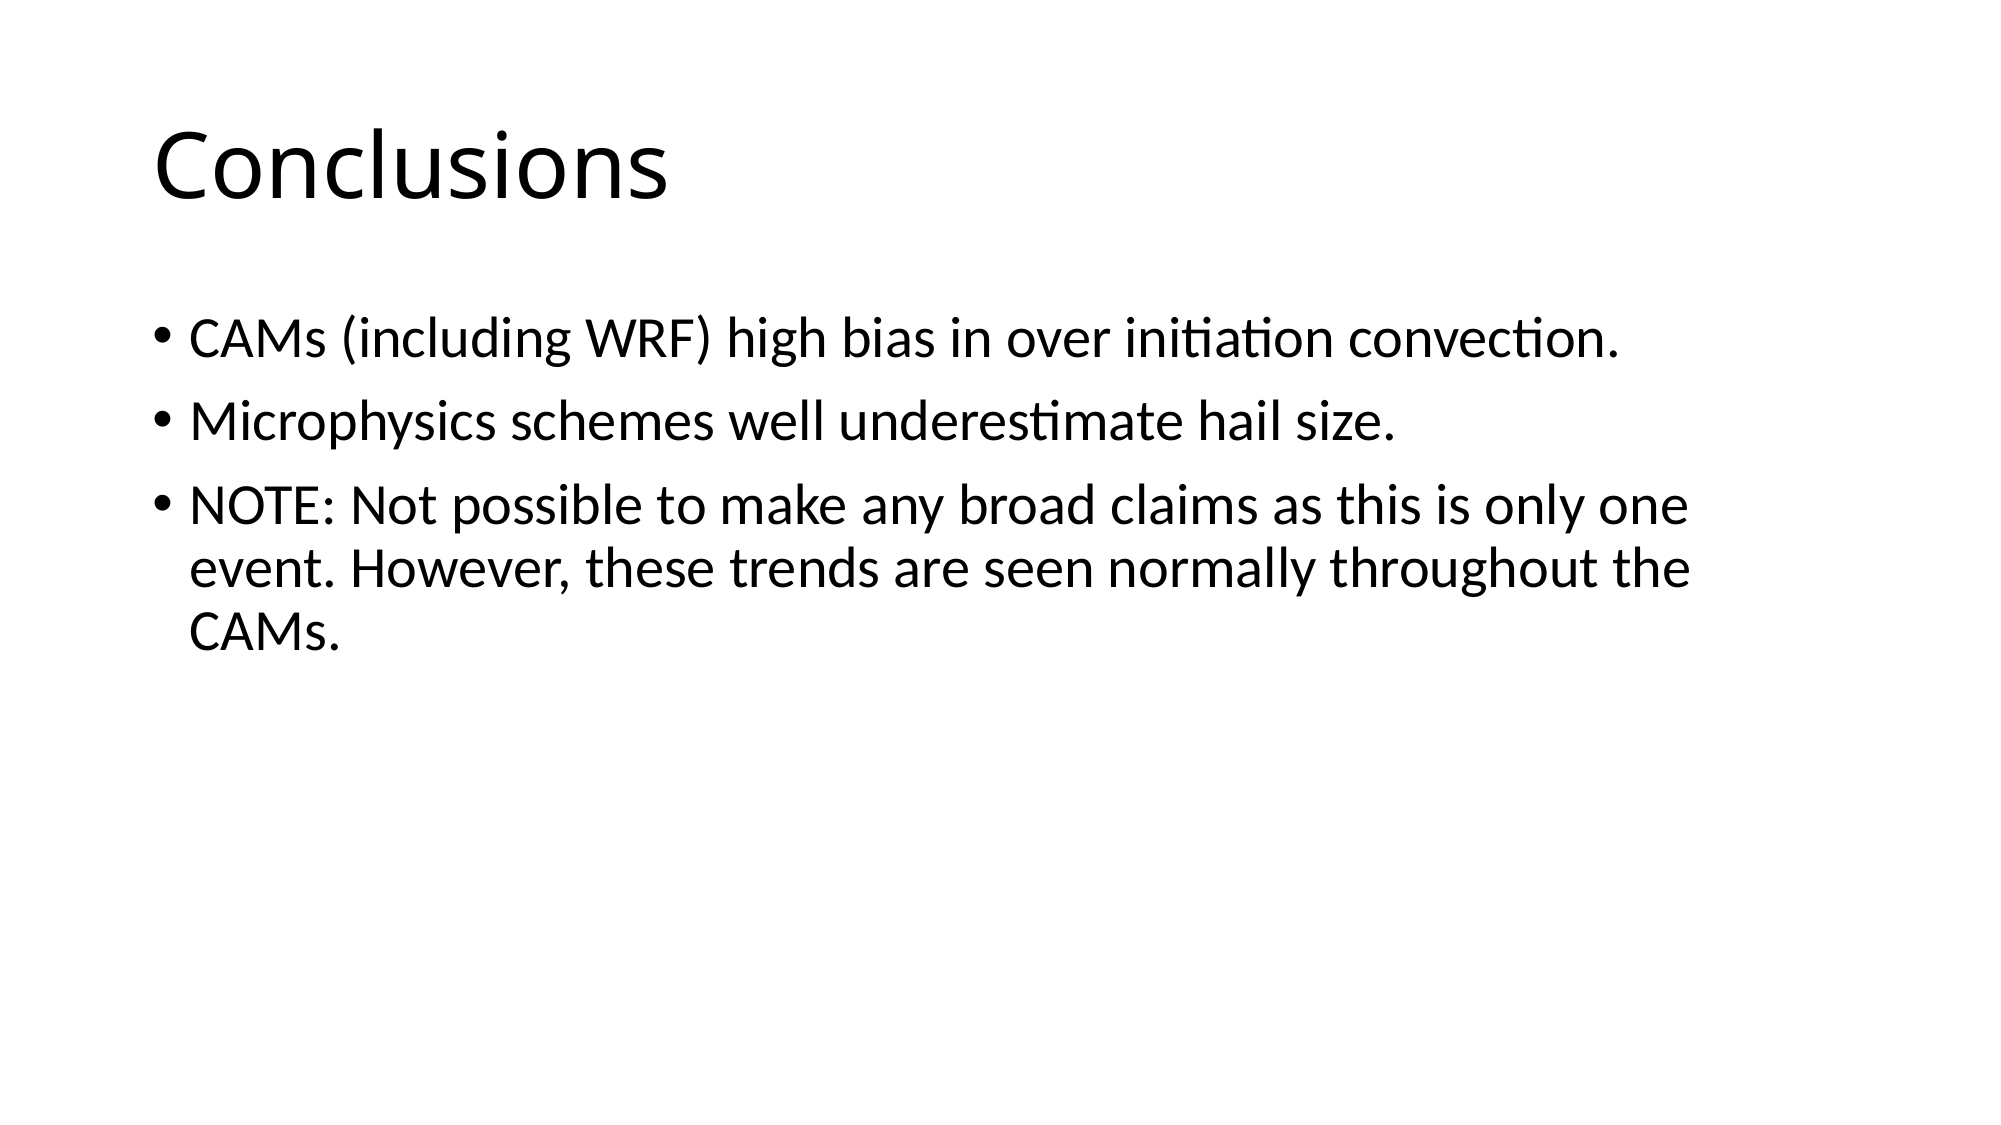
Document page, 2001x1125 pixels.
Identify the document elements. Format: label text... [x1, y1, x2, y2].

list CAMs (including WRF) high bias in over initiation convection. Microphysics schemes well underestimate hail size. NOTE: Not possible to make any broad claims as this is only one event. However, these trends are seen normally throughout the CAMs. [137, 299, 1863, 1014]
title Conclusions [137, 59, 1863, 278]
